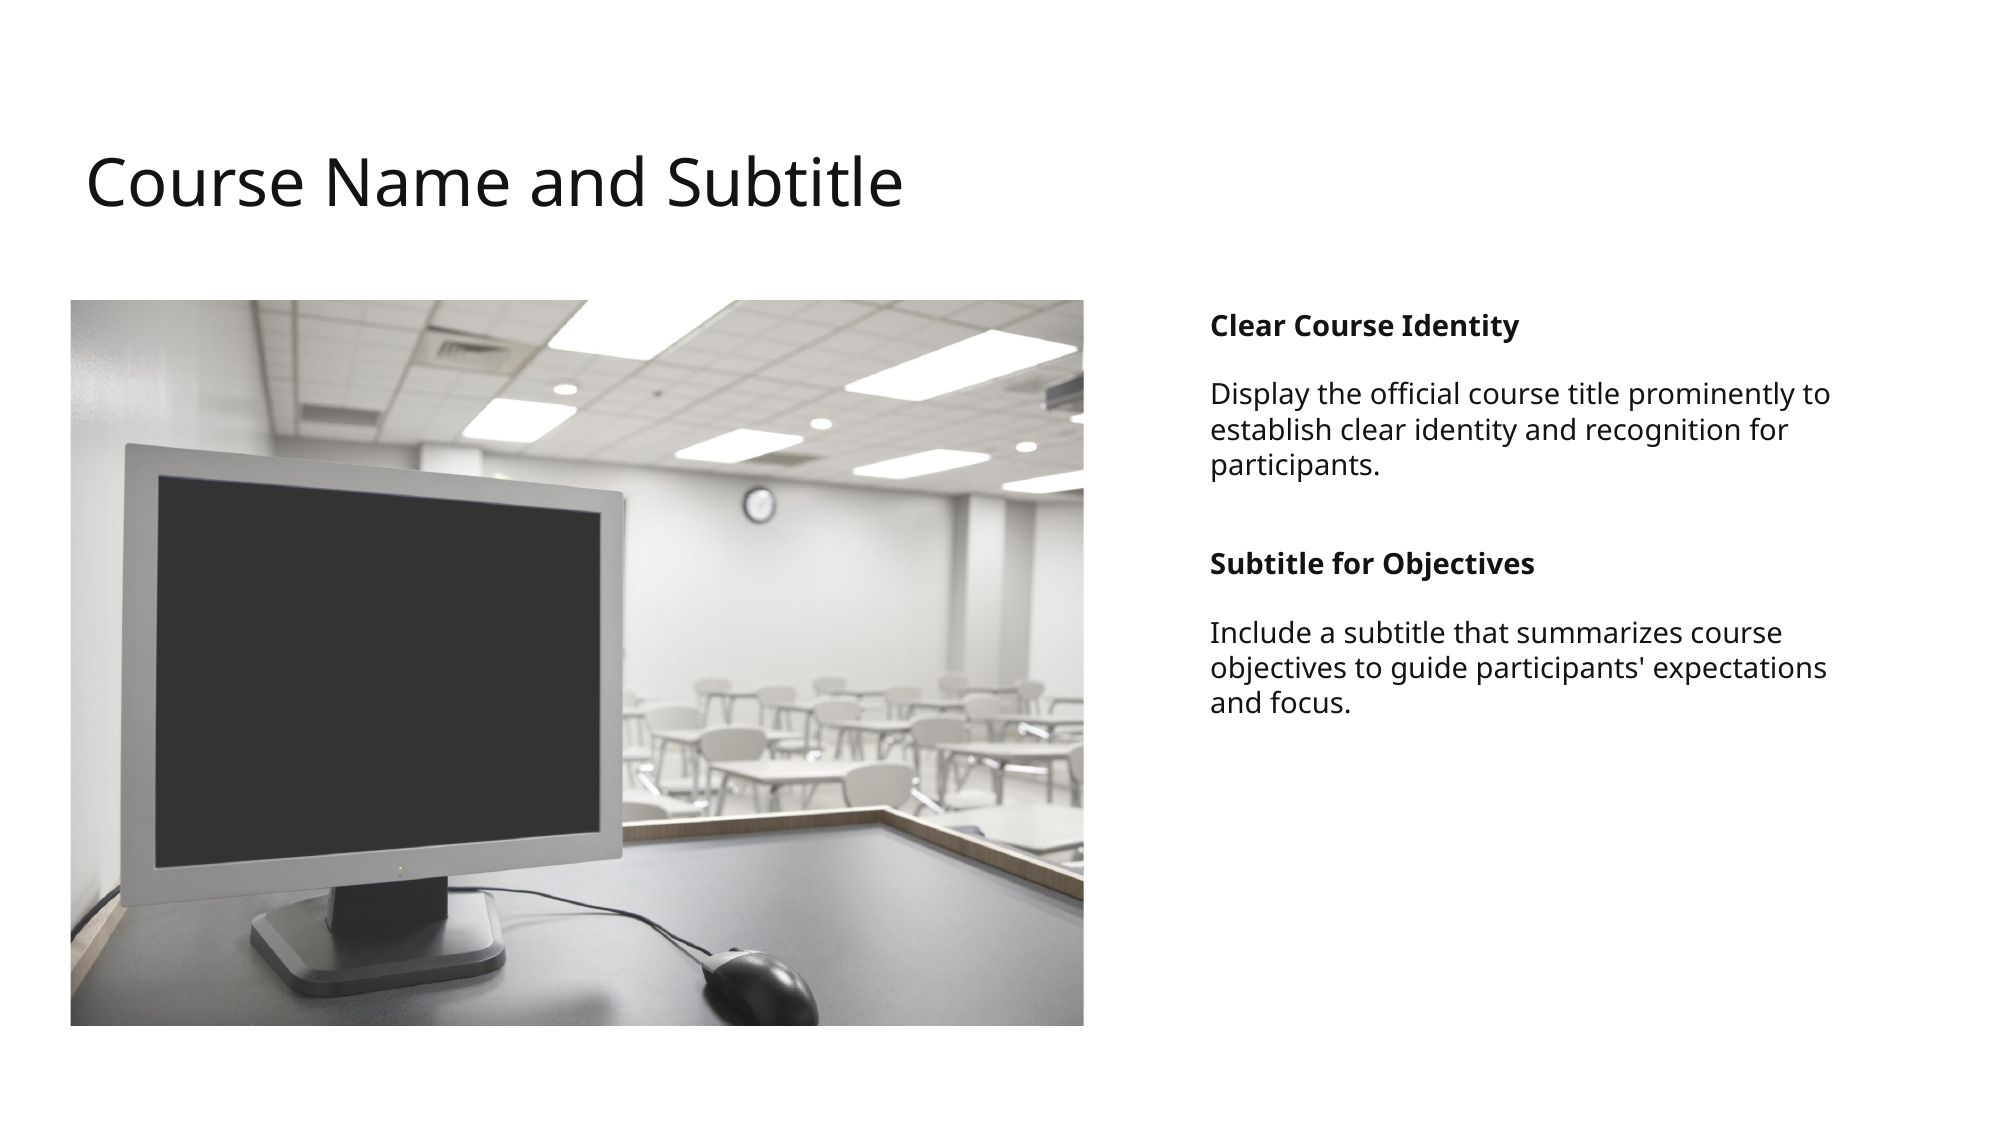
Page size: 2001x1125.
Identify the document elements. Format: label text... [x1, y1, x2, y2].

text_box Clear Course Identity Display the official course title prominently to establish clear identity and recognition for participants. Subtitle for Objectives Include a subtitle that summarizes course objectives to guide participants' expectations and focus. [1195, 299, 1901, 1027]
title Course Name and Subtitle [70, 104, 1901, 265]
picture [70, 299, 1084, 1026]
